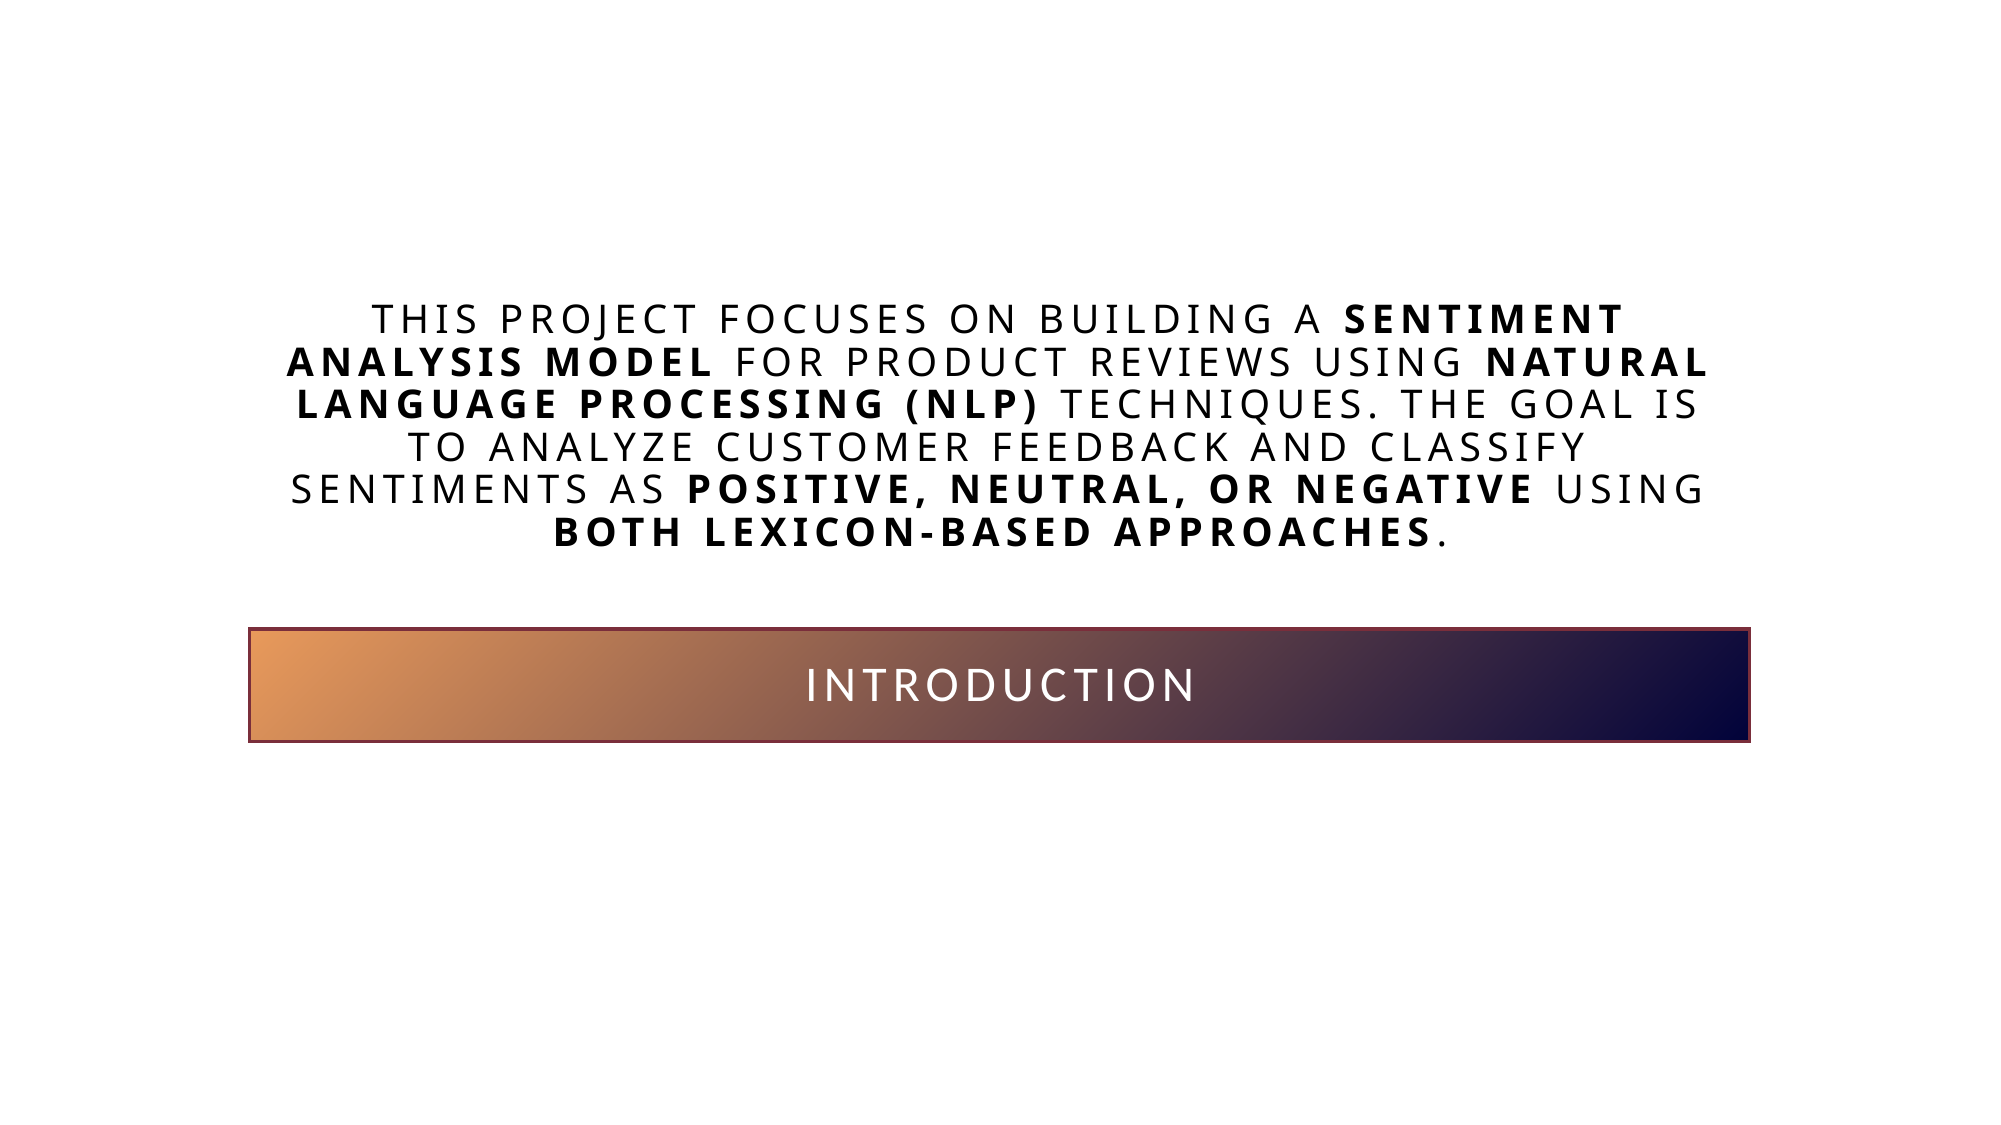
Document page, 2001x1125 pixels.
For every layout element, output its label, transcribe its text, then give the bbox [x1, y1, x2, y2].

text_box INTRODUCTION [248, 627, 1751, 743]
text_box This project focuses on building a sentiment analysis model for product reviews using Natural Language Processing (NLP) techniques. The goal is to analyze customer feedback and classify sentiments as positive, neutral, or negative using both Lexicon-based approaches. [249, 187, 1750, 563]
